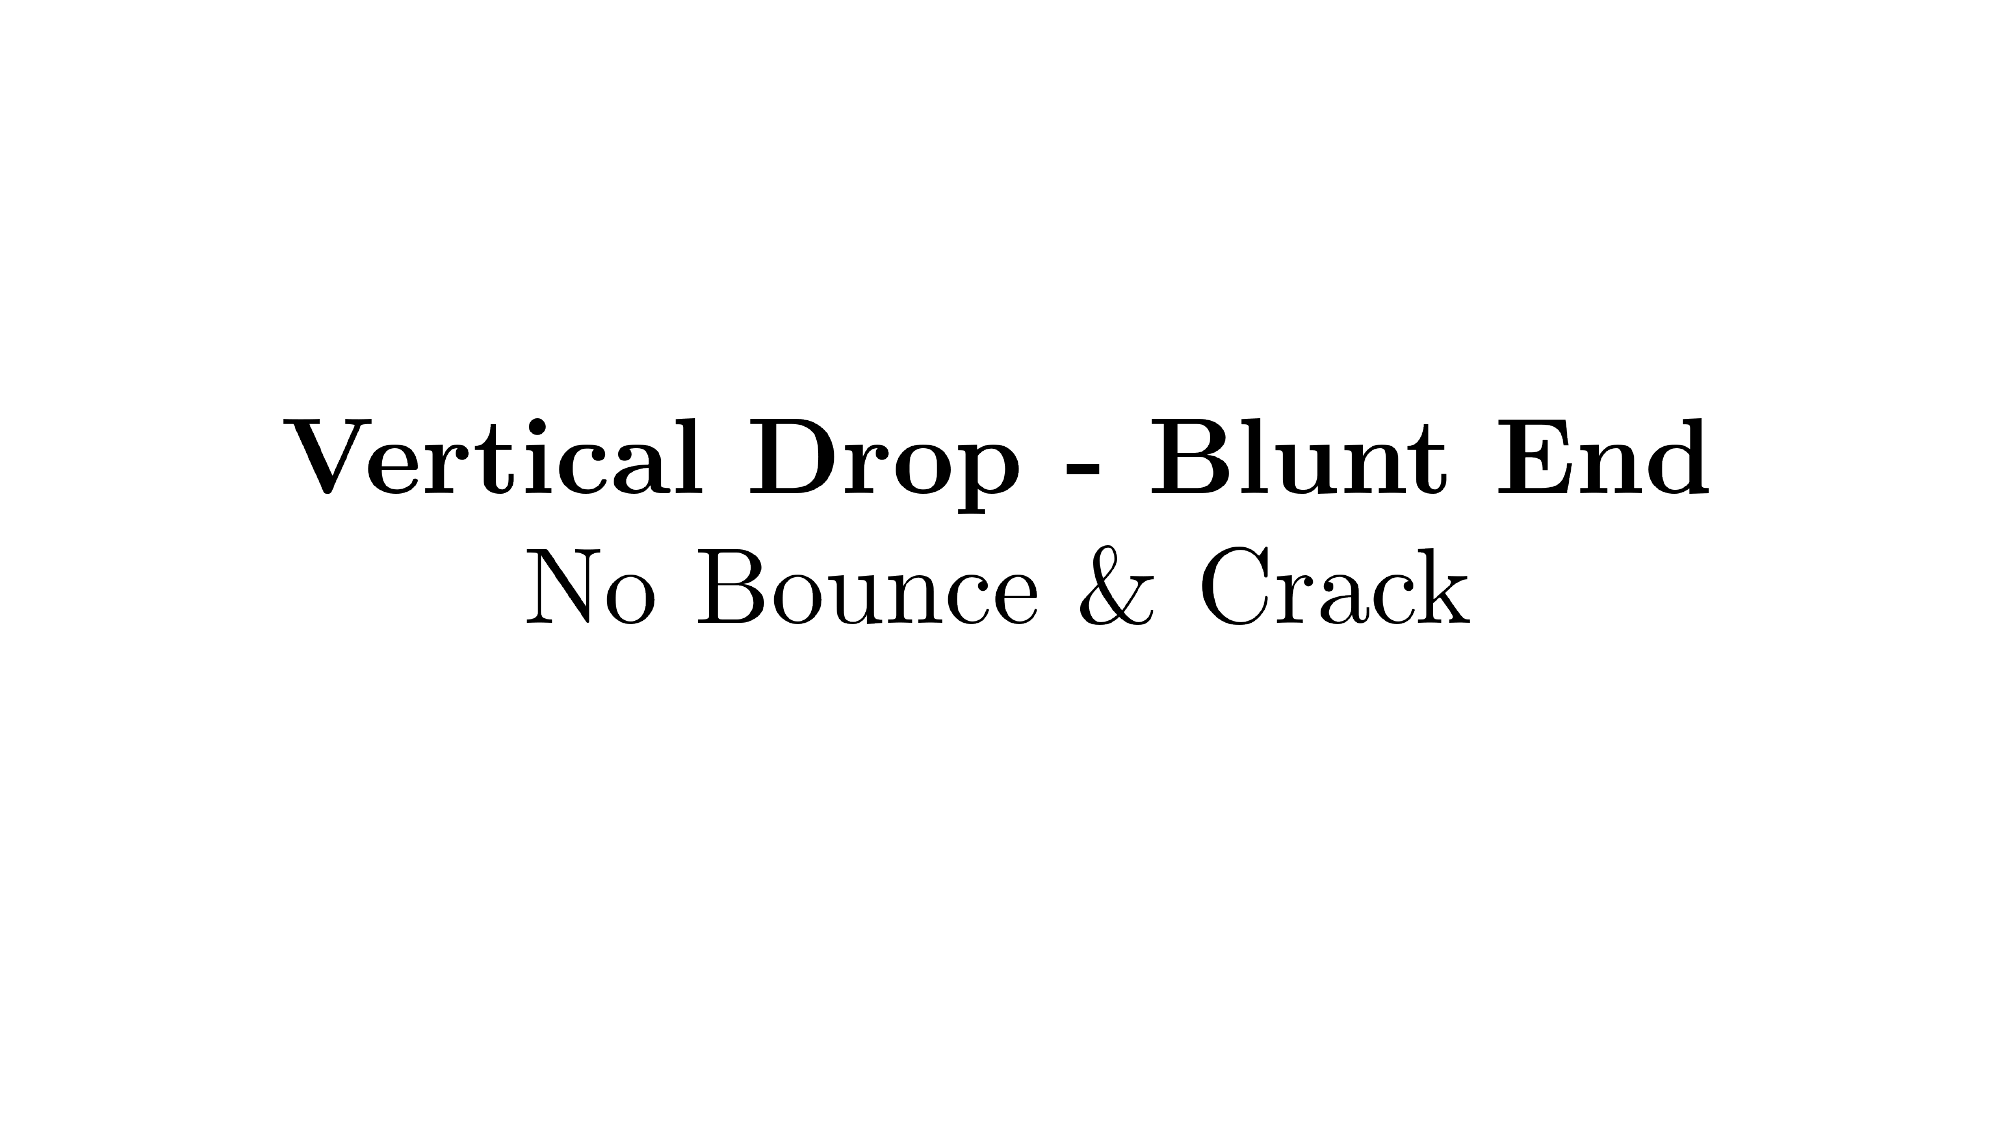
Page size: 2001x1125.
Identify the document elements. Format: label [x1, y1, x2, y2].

picture [283, 417, 1710, 626]
